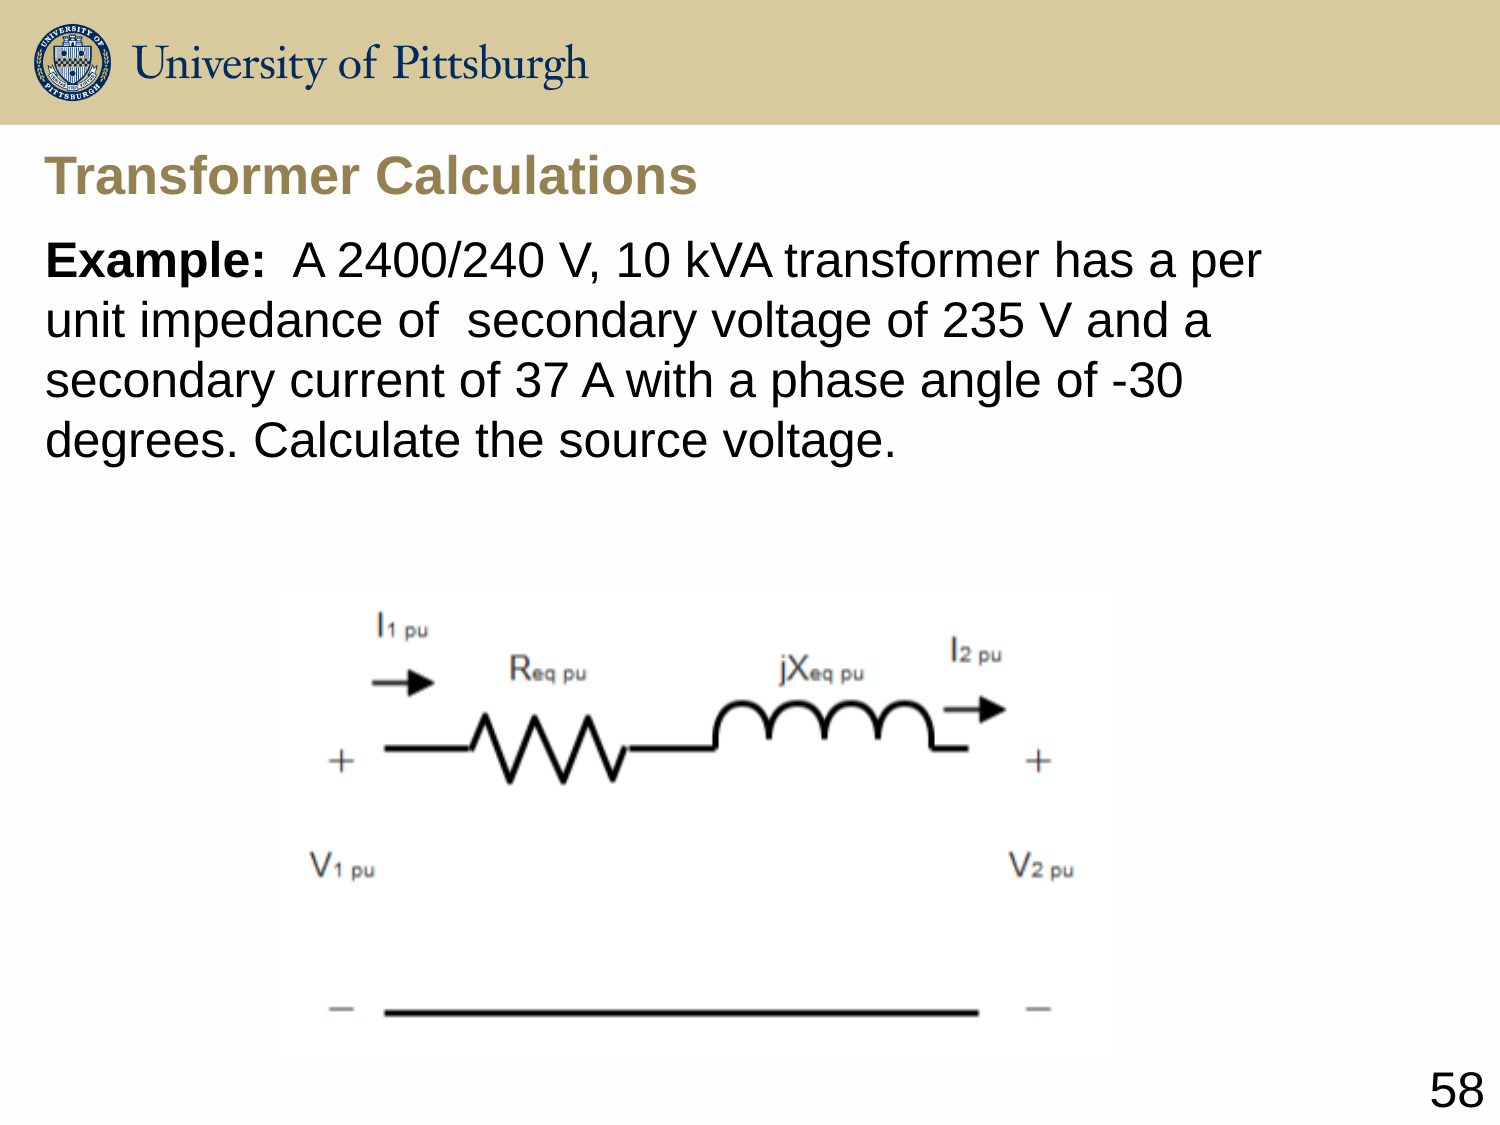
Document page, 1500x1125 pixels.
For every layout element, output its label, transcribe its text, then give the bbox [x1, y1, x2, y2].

picture [0, 1, 1500, 1125]
text_box Transformer Calculations [29, 124, 1500, 221]
slide_number 58 [1362, 1050, 1500, 1125]
